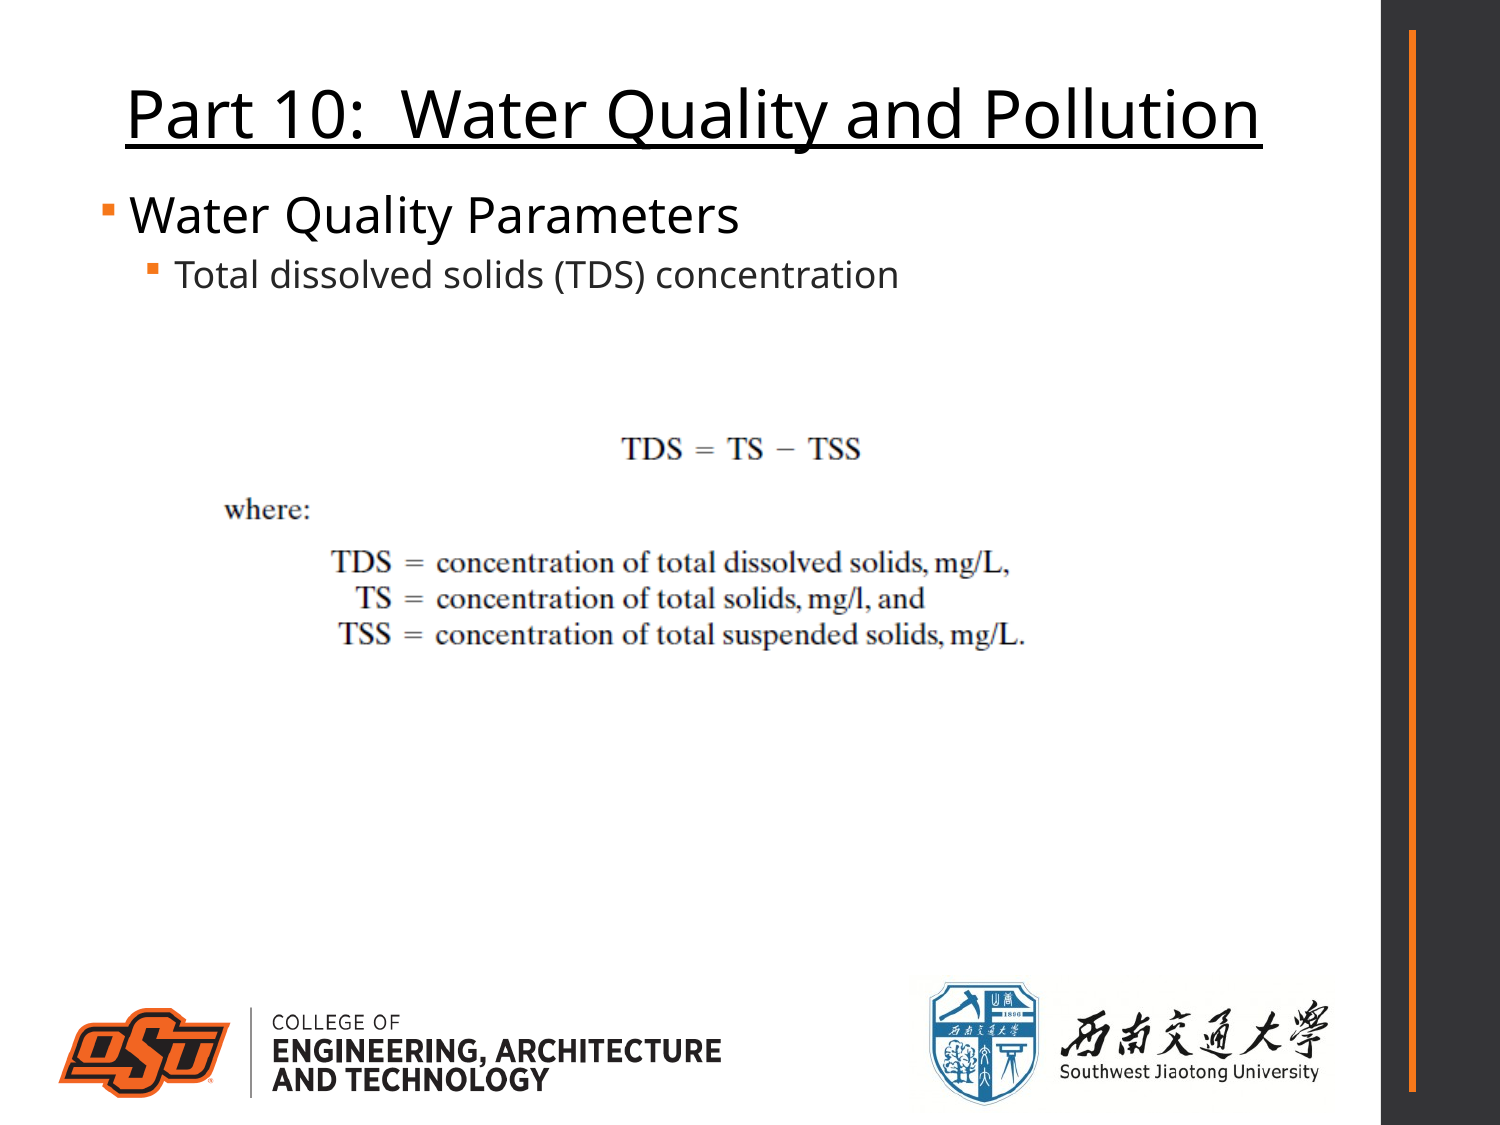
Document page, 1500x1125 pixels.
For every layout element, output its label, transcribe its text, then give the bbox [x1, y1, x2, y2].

list Water Quality Parameters Total dissolved solids (TDS) concentration [84, 180, 1300, 925]
picture [49, 1000, 726, 1117]
picture [909, 974, 1335, 1113]
picture [199, 412, 1093, 665]
text_box Part 10: Water Quality and Pollution [110, 64, 1390, 292]
